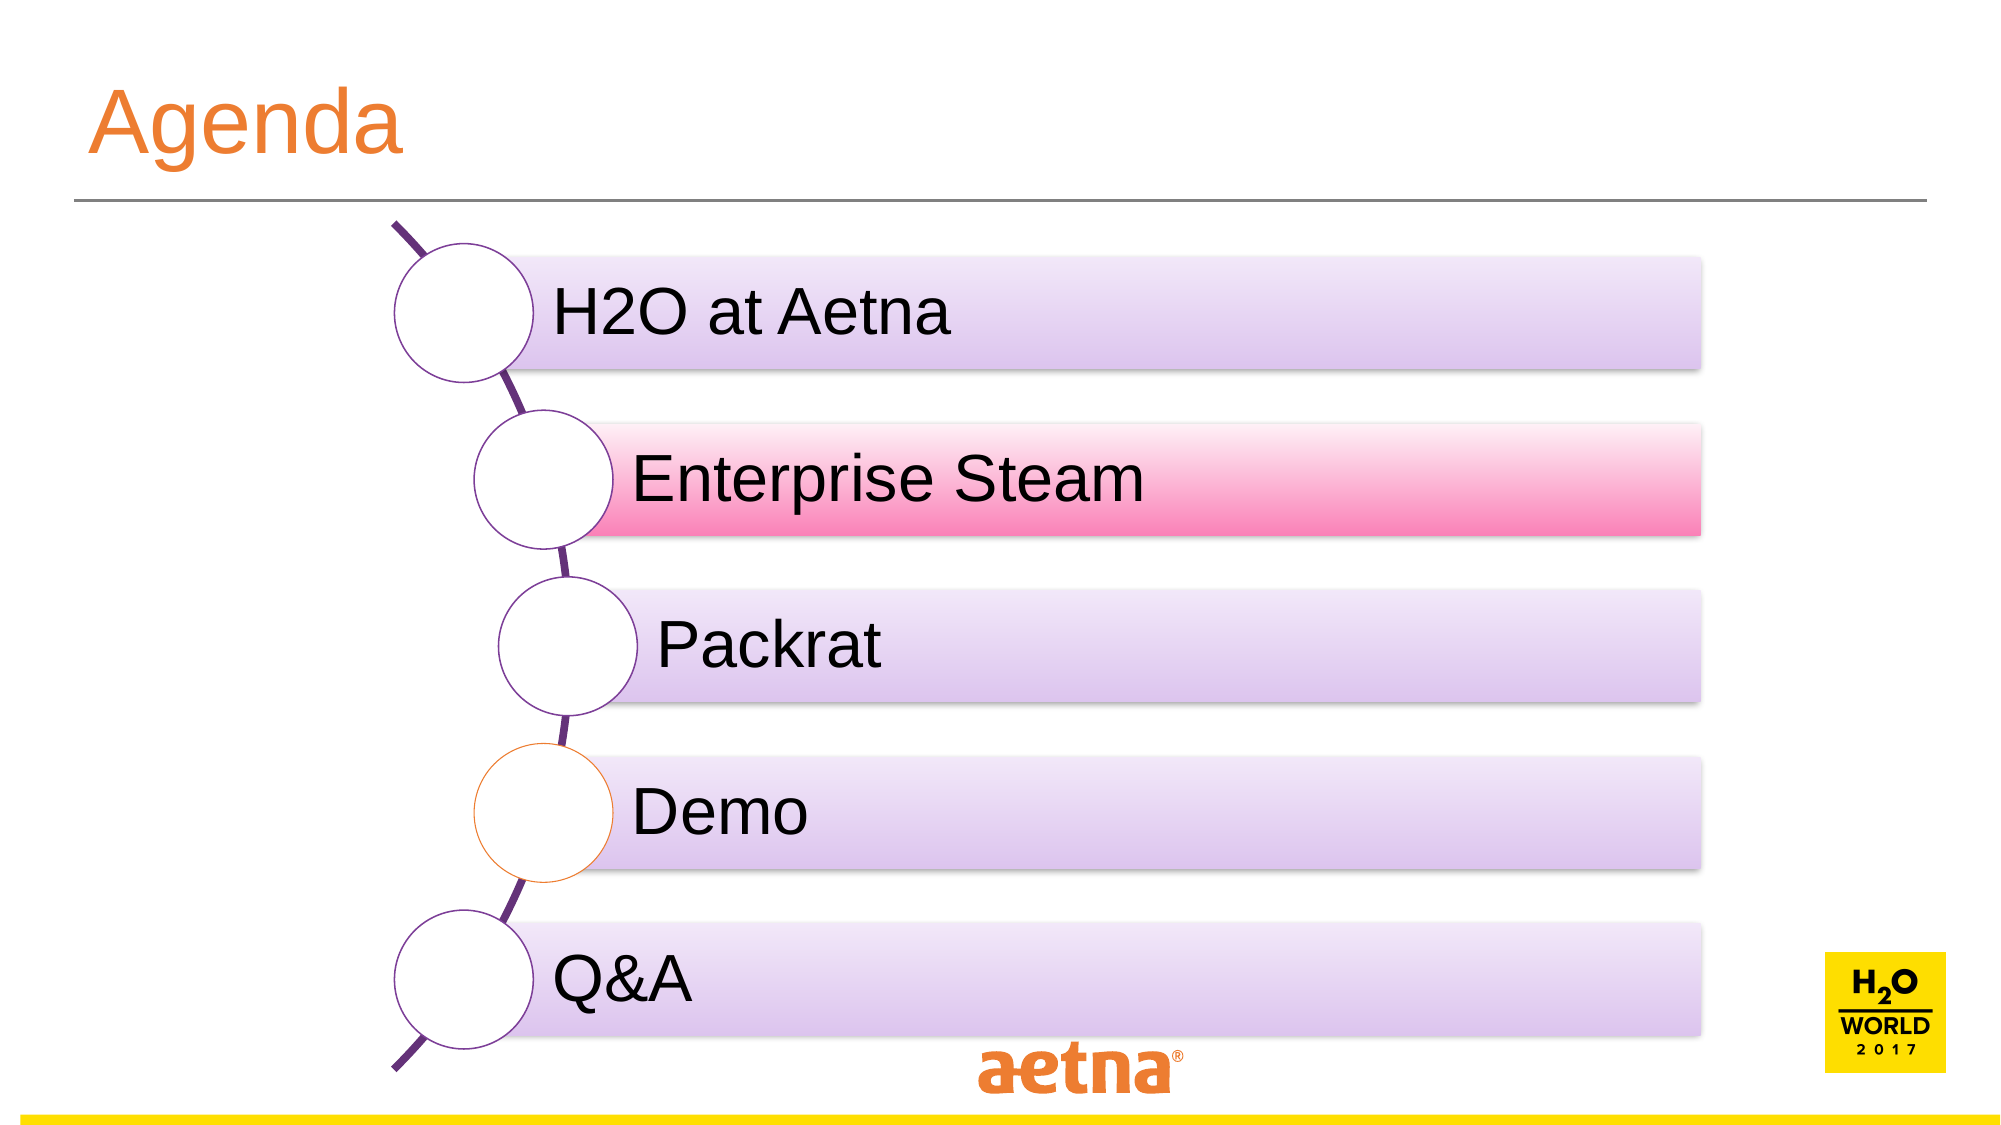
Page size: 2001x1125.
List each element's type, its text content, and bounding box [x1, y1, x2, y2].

picture [1825, 952, 1946, 1073]
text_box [380, 201, 1714, 1091]
title Agenda [73, 63, 1625, 184]
